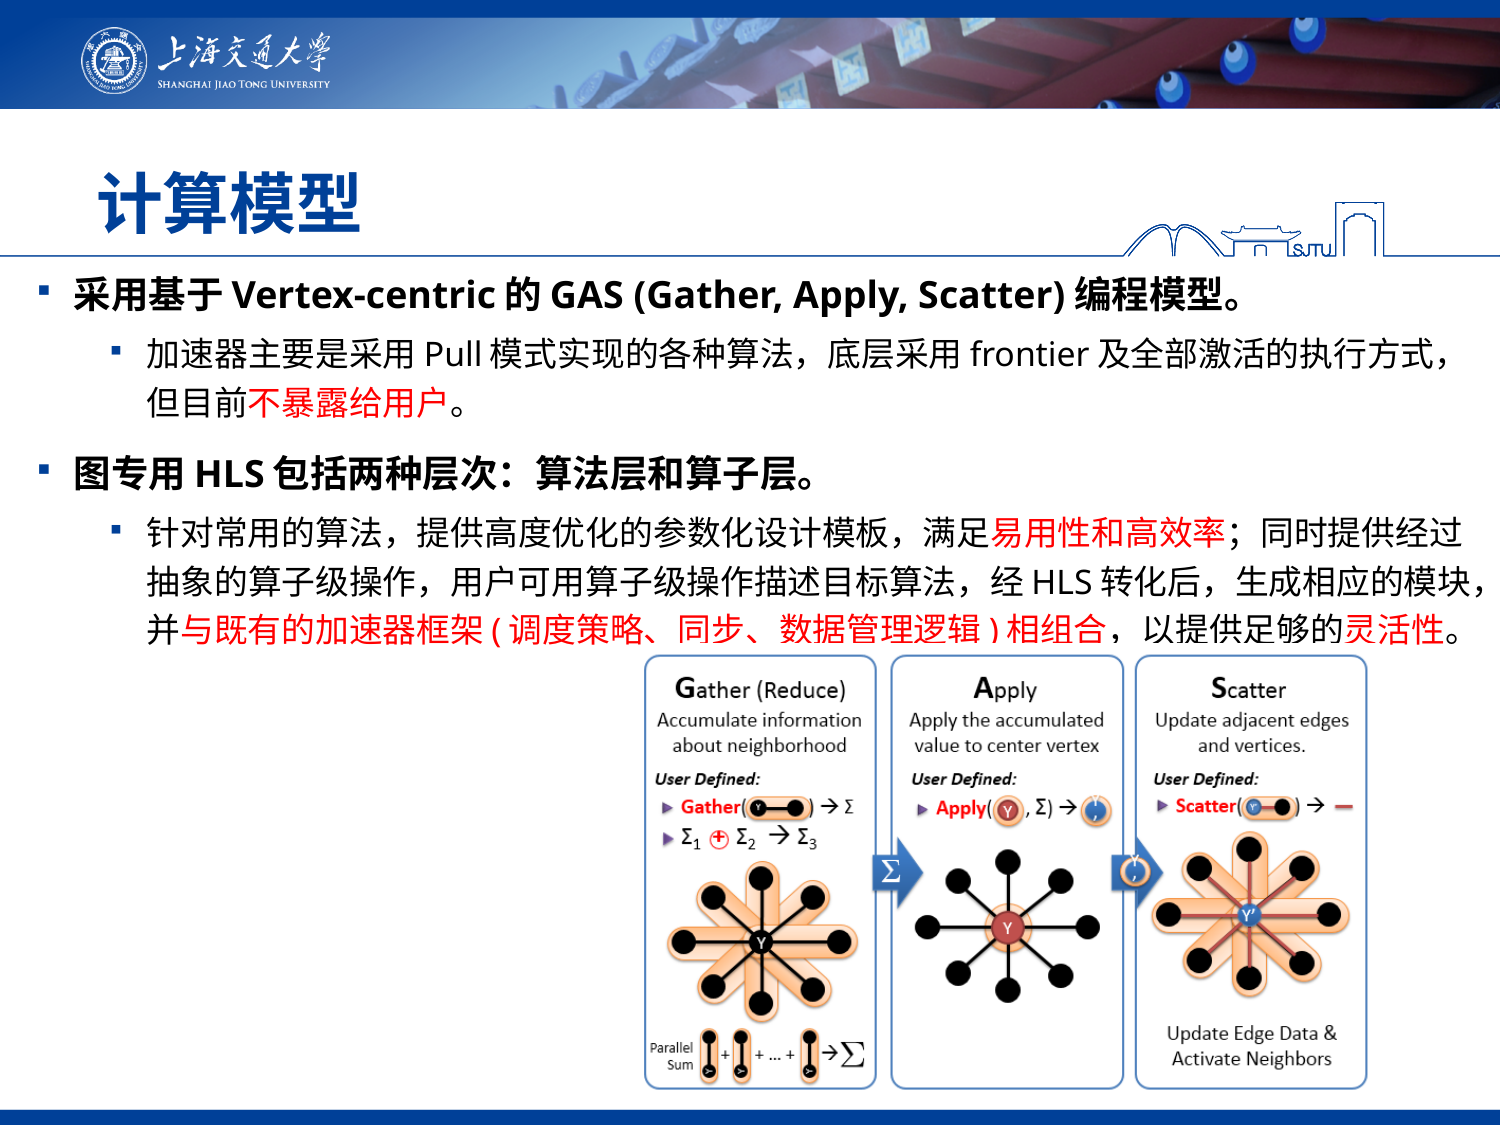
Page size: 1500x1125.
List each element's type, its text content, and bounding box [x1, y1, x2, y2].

picture [0, 18, 1500, 109]
title 计算模型 [81, 159, 1455, 254]
list 采用基于Vertex-centric的GAS (Gather, Apply, Scatter)编程模型。 加速器主要是采用Pull模式实现的各种算法，底层采用frontier及全部激活的执行方式，但目前不暴露给用户。 图专用HLS包括两种层次：算法层和算子层。 针对常用的算法，提供高度优化的参数化设计模板，满足易用性和高效率；同时提供经过抽象的算子级操作，用户可用算子级操作描述目标算法，经HLS转化后，生成相应的模块，并与既有的加速器框架(调度策略、同步、数据管理逻辑)相组合，以提供足够的灵活性。 [22, 253, 1487, 704]
picture [642, 643, 1377, 1096]
